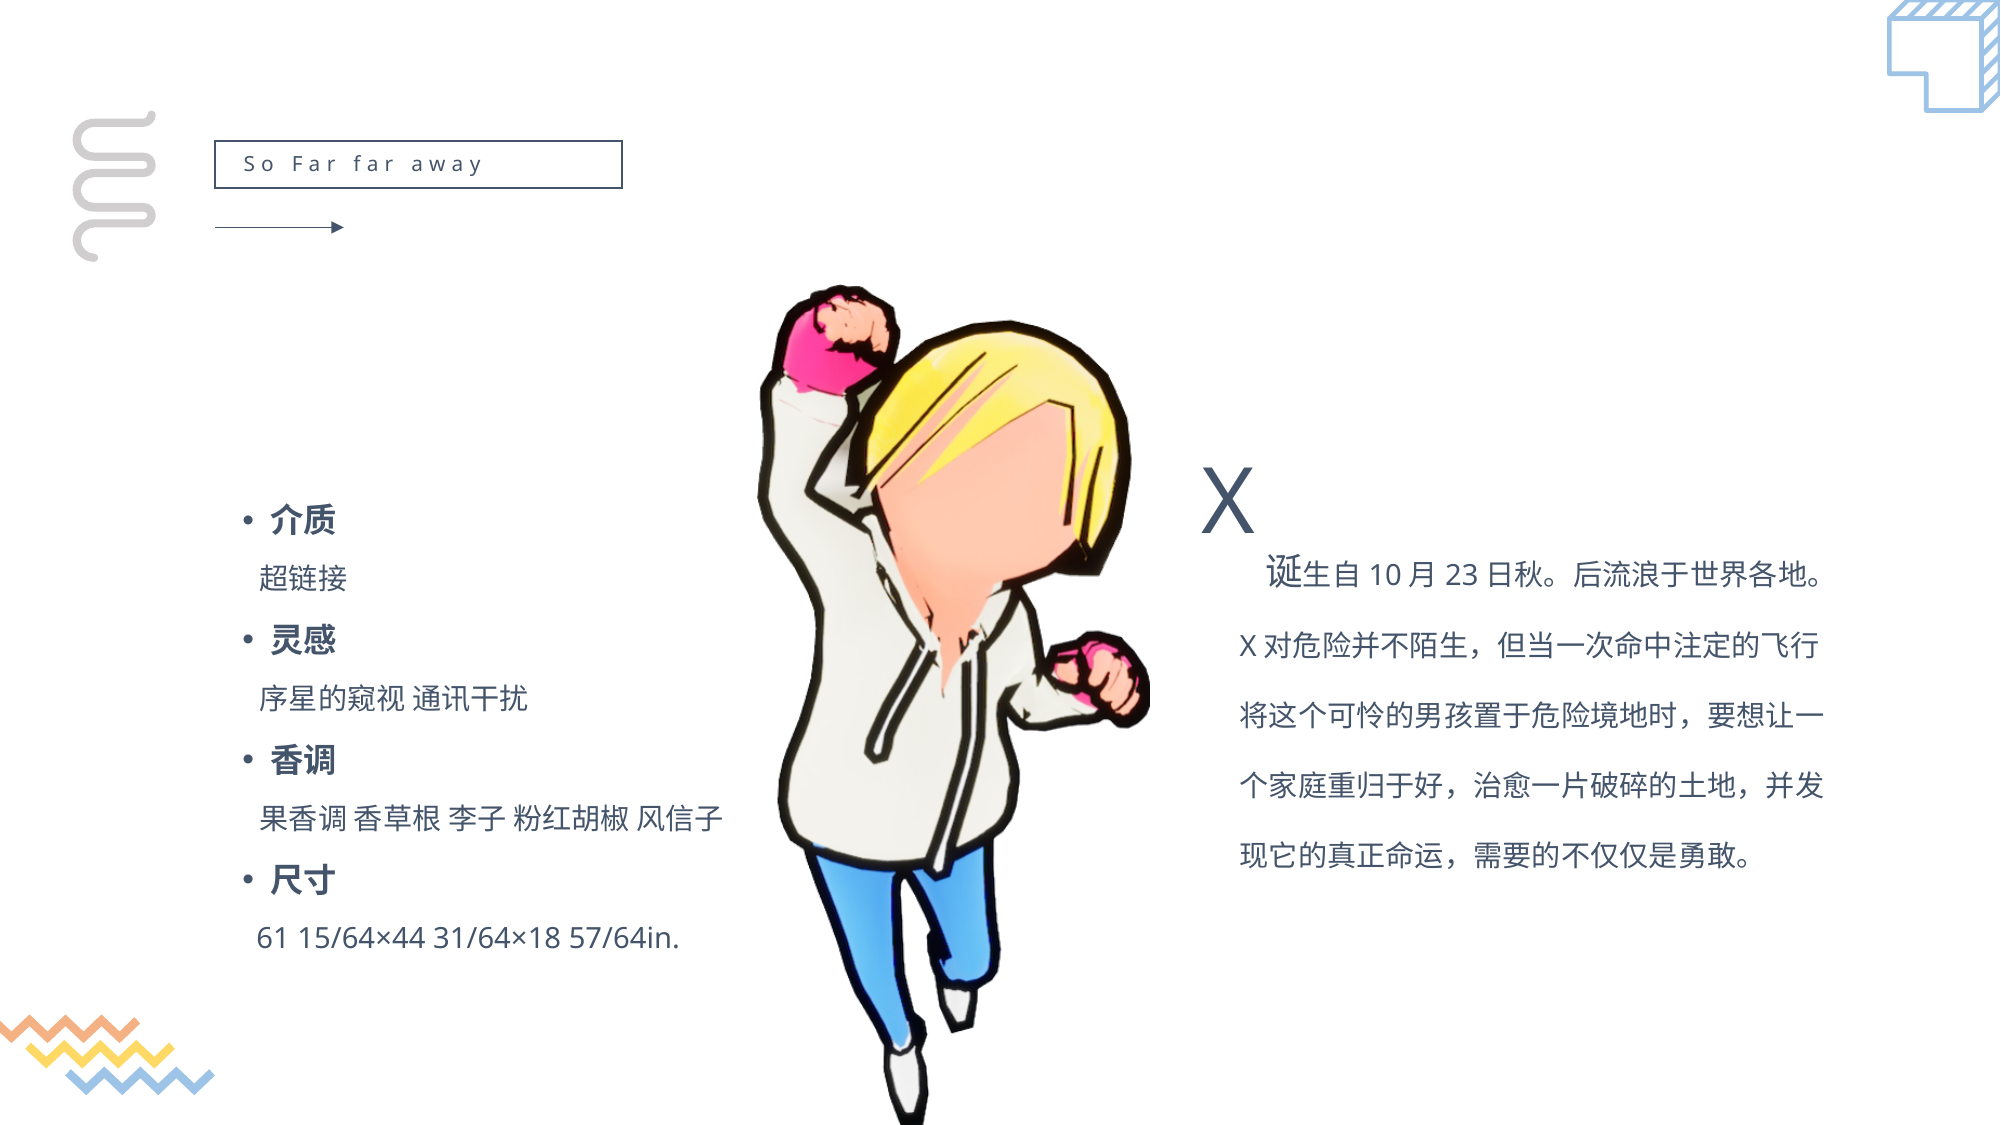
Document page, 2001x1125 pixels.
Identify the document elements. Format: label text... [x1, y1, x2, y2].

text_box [0, 1014, 215, 1096]
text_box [214, 140, 622, 228]
text_box [72, 110, 156, 262]
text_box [1889, 0, 2000, 111]
text_box 诞生自10月23日秋。后流浪于世界各地。 X对危险并不陌生，但当一次命中注定的飞行将这个可怜的男孩置于危险境地时，要想让一个家庭重归于好，治愈一片破碎的土地，并发现它的真正命运，需要的不仅仅是勇敢。 [1224, 468, 1840, 936]
picture [756, 284, 1150, 1125]
text_box X [1187, 434, 1270, 545]
text_box 介质 超链接 灵感 序星的窥视 通讯干扰 香调 果香调 香草根 李子 粉红胡椒 风信子 尺寸 61 15/64×44 31/64×18 57/64in. [227, 468, 756, 960]
